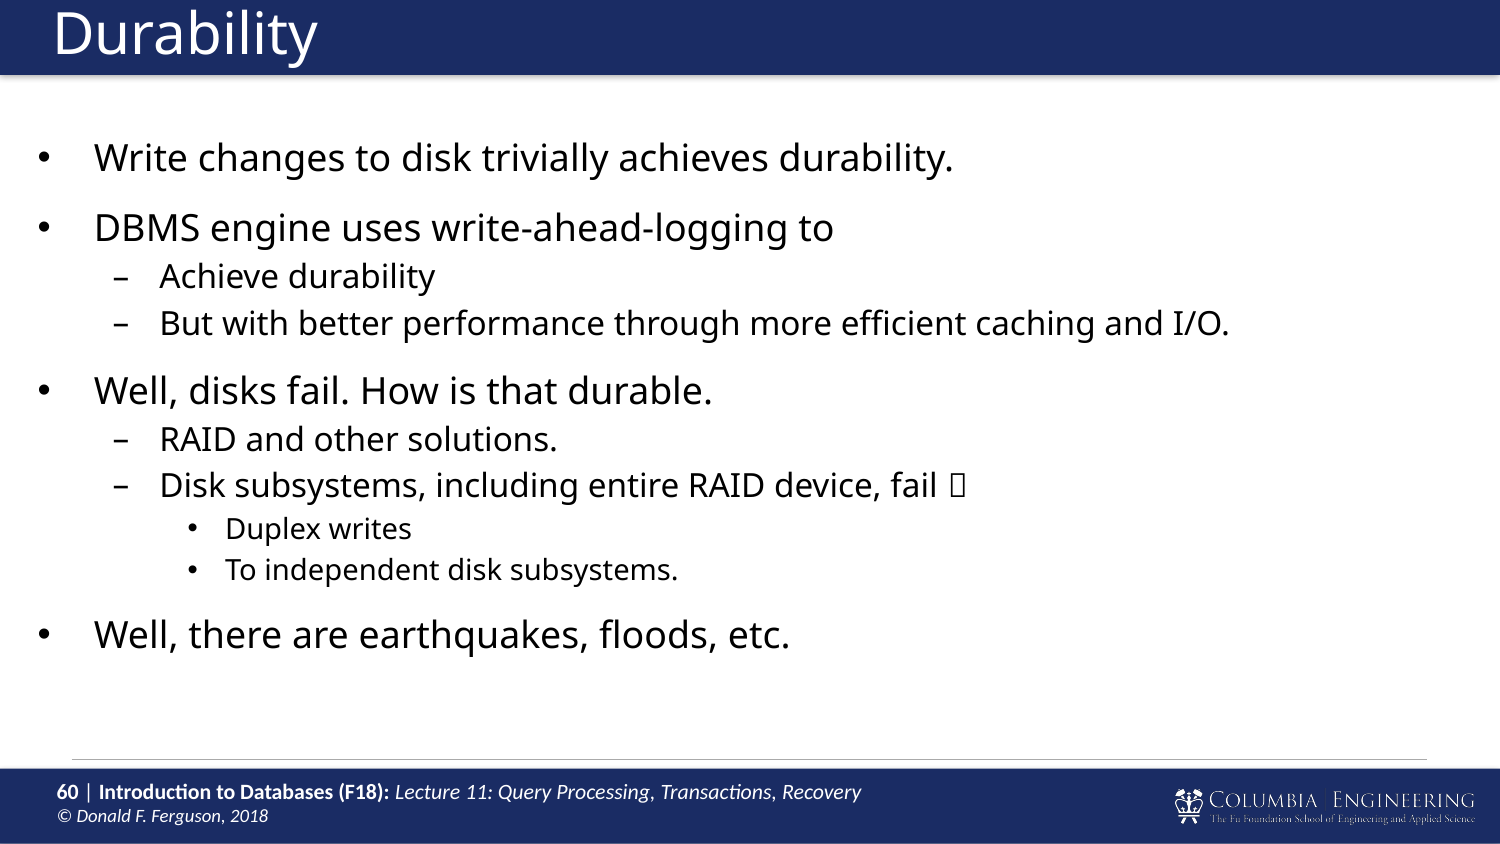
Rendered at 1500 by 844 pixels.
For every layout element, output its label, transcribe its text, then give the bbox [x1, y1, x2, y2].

title Durability [37, 0, 1396, 61]
list Write changes to disk trivially achieves durability. DBMS engine uses write-ahead-logging to Achieve durability But with better performance through more efficient caching and I/O. Well, disks fail. How is that durable. RAID and other solutions. Disk subsystems, including entire RAID device, fail  Duplex writes To independent disk subsystems. Well, there are earthquakes, floods, etc. [37, 134, 1432, 741]
